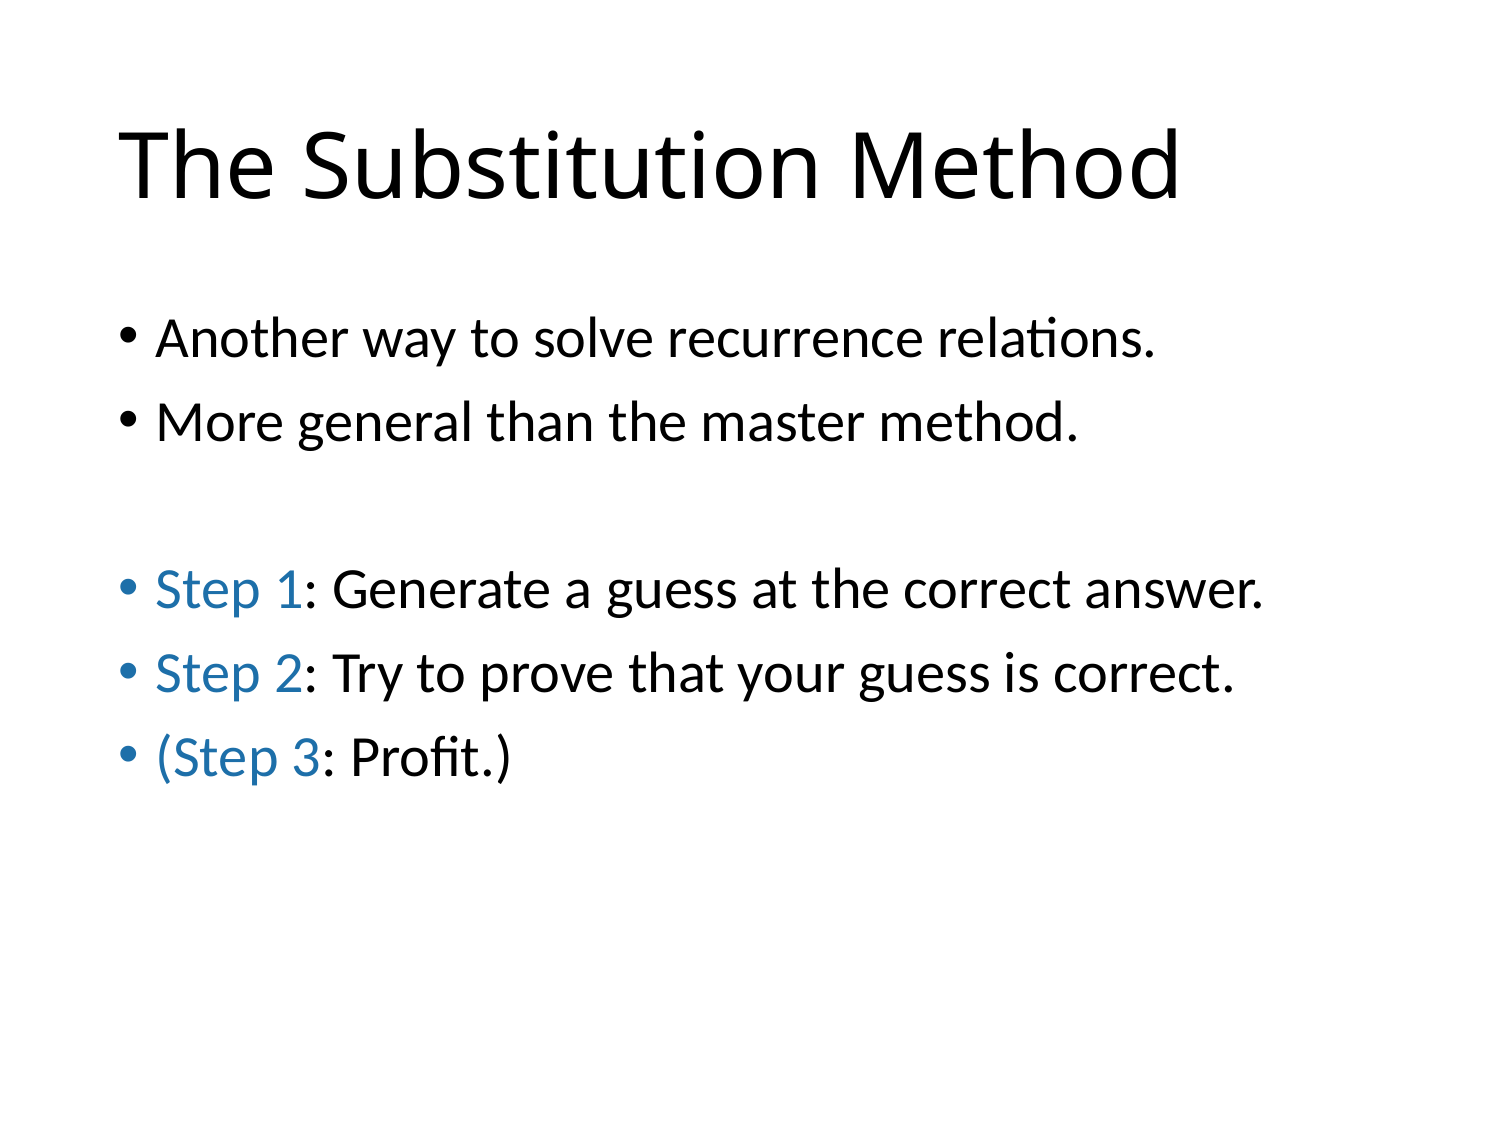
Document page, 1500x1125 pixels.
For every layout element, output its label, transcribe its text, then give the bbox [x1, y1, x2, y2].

list Another way to solve recurrence relations. More general than the master method. Step 1: Generate a guess at the correct answer. Step 2: Try to prove that your guess is correct. (Step 3: Profit.) [103, 299, 1397, 1014]
title The Substitution Method [103, 59, 1397, 278]
